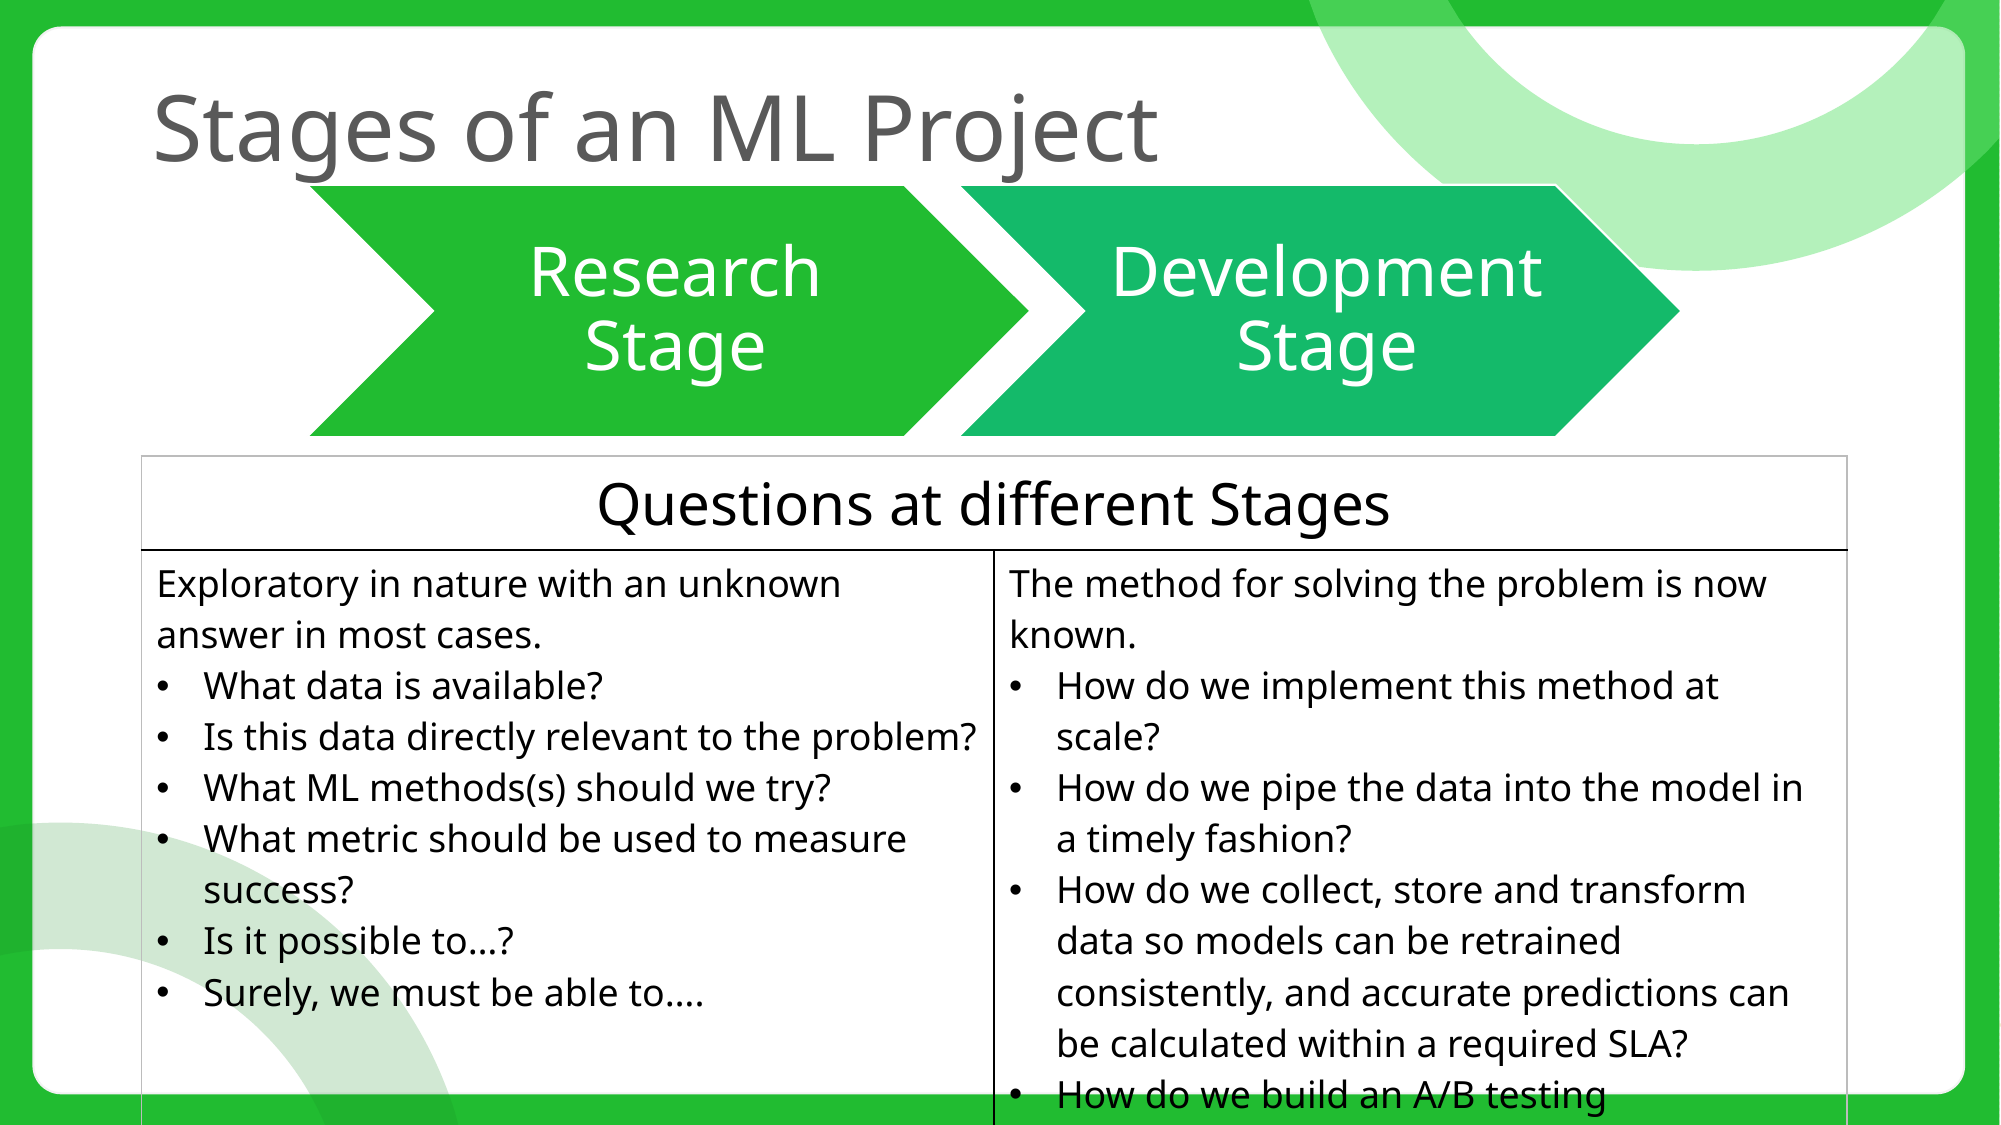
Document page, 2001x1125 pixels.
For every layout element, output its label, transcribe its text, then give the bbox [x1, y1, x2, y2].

table_cell The method for solving the problem is now known. How do we implement this method at scale? How do we pipe the data into the model in a timely fashion? How do we collect, store and transform data so models can be retrained consistently, and accurate predictions can be calculated within a required SLA? How do we build an A/B testing environment, in order to test future model iterations? [995, 551, 1846, 1125]
table_cell Exploratory in nature with an unknown answer in most cases. What data is available? Is this data directly relevant to the problem? What ML methods(s) should we try? What metric should be used to measure success? Is it possible to…? Surely, we must be able to…. [142, 551, 993, 1125]
table_header Questions at different Stages [142, 457, 1846, 549]
title Stages of an ML Project [137, 23, 1863, 241]
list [305, 184, 1683, 438]
